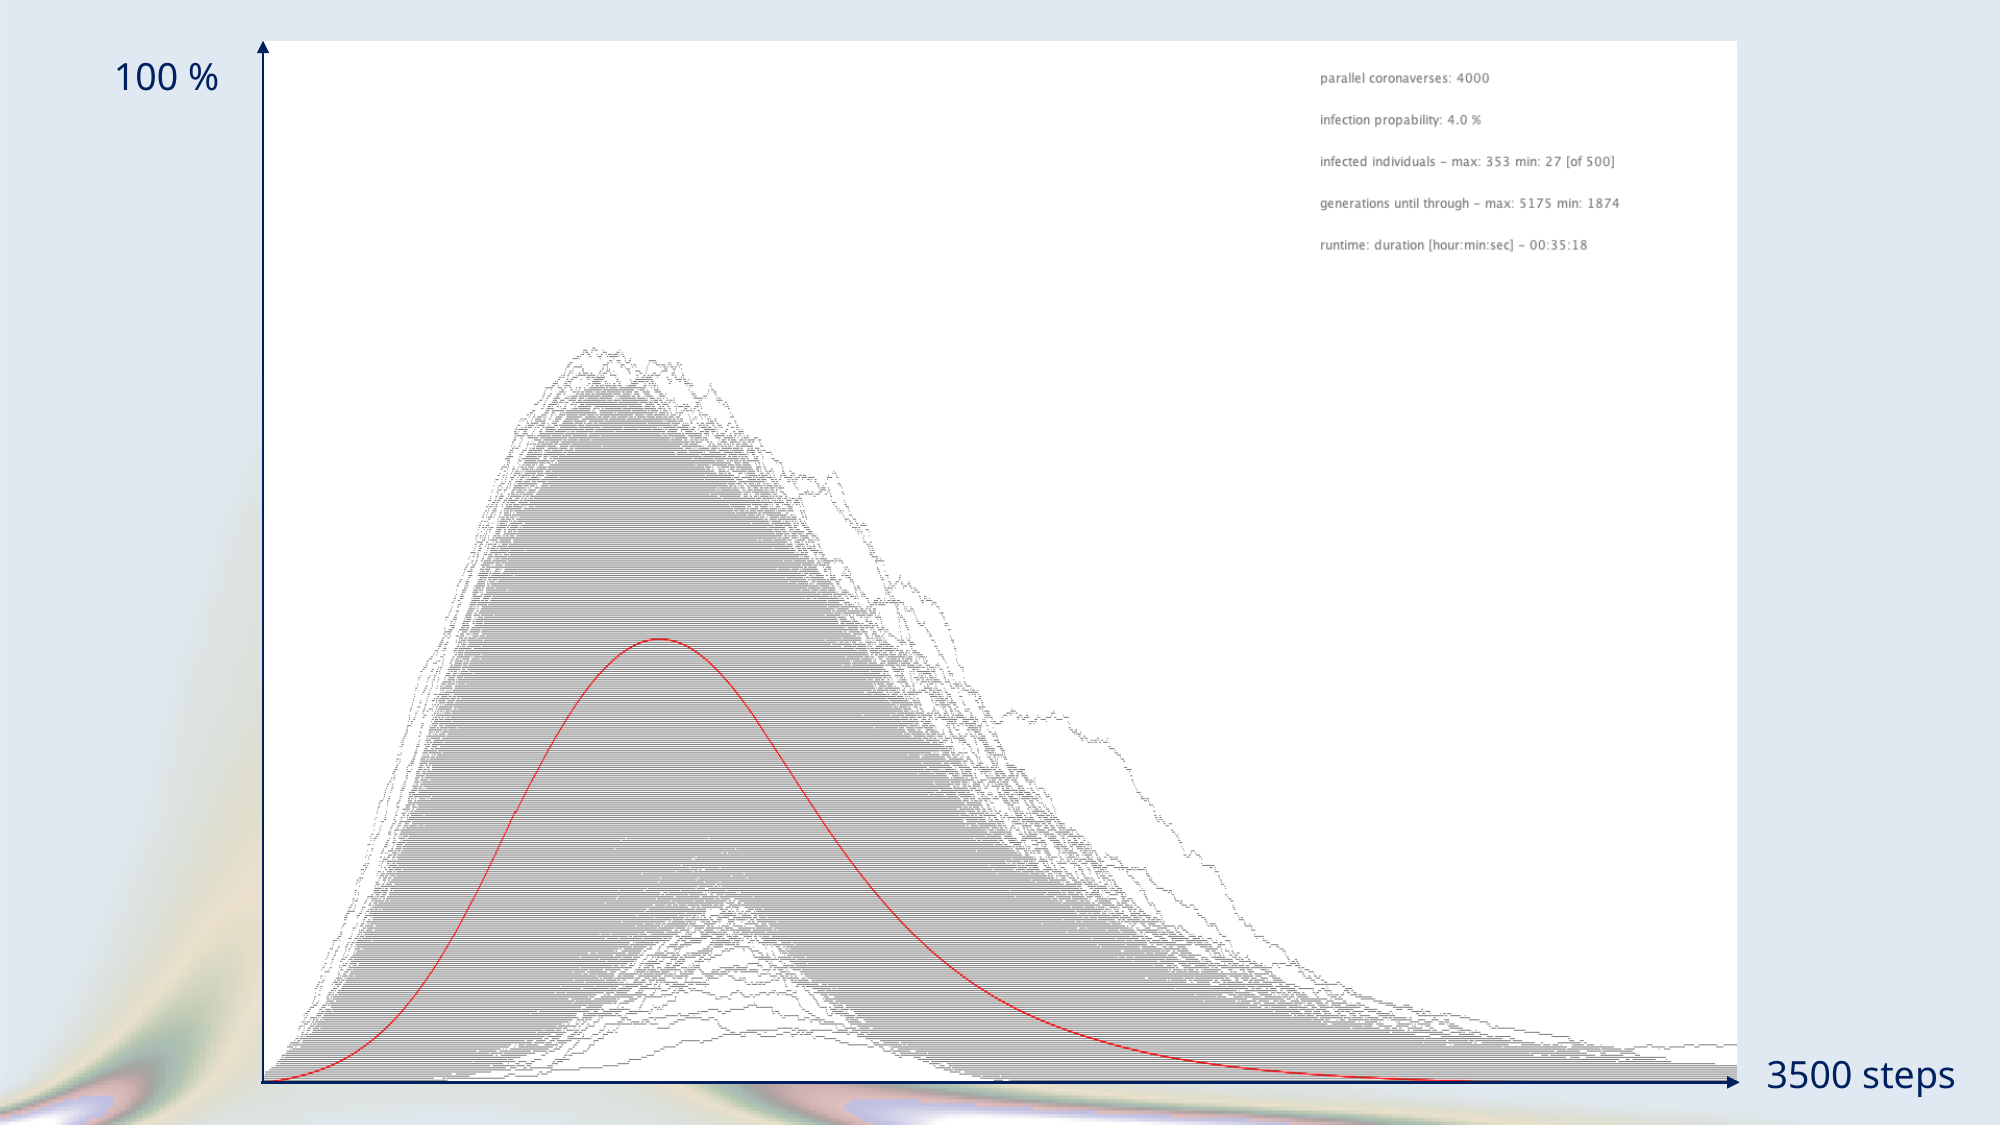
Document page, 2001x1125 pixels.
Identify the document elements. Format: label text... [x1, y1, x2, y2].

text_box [101, 40, 1740, 1083]
text_box 3500 steps [1751, 1043, 1972, 1104]
